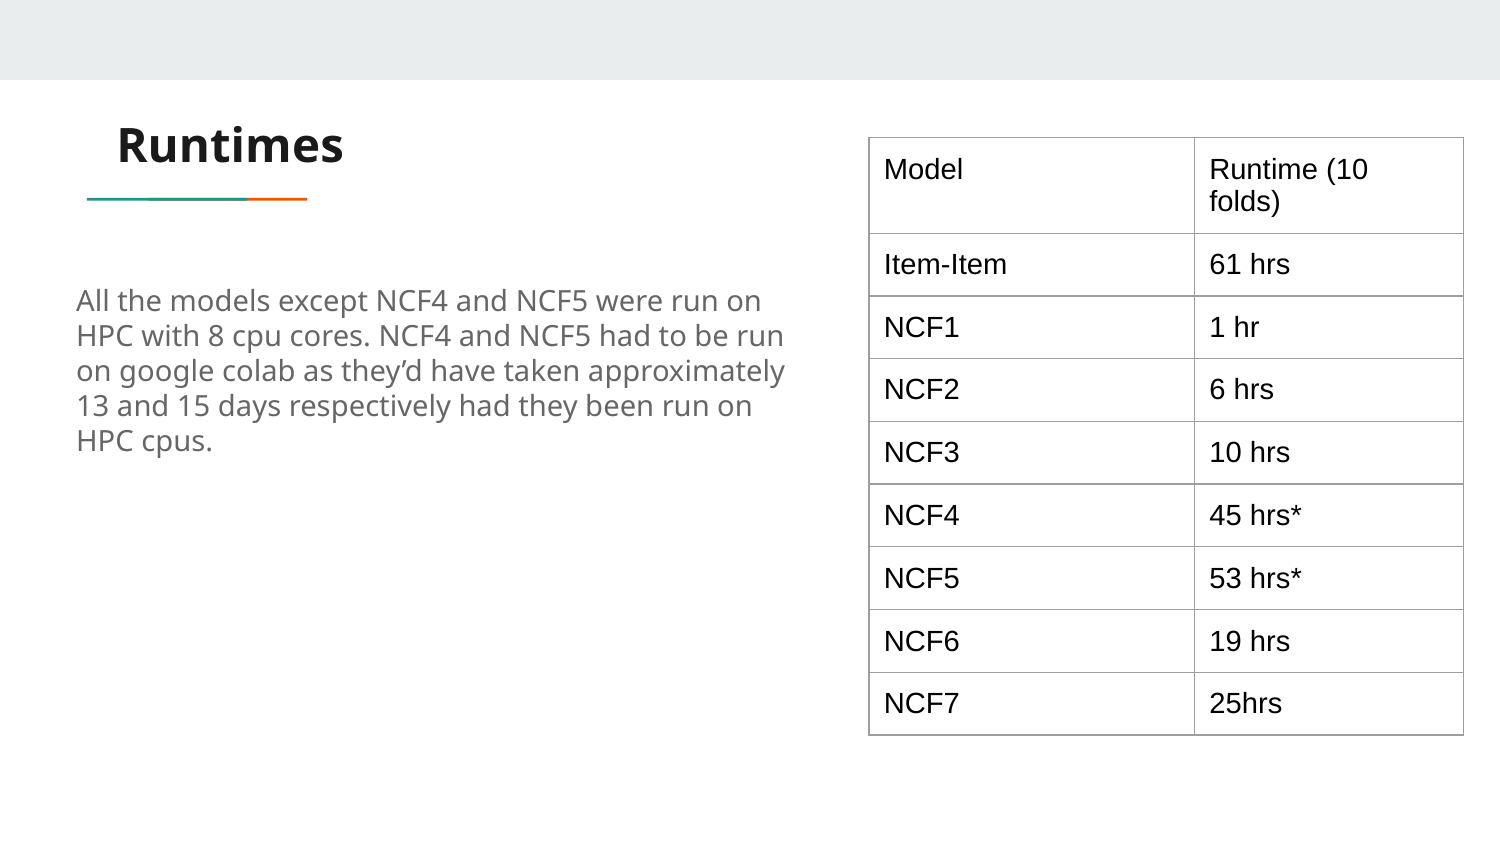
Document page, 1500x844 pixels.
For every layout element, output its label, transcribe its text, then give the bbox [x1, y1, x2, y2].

table_header Model [870, 138, 1194, 233]
table_cell Item-Item [870, 234, 1194, 295]
table_cell 1 hr [1195, 297, 1463, 358]
table_cell 53 hrs* [1195, 547, 1463, 609]
table_cell NCF3 [870, 422, 1194, 483]
table_cell 6 hrs [1195, 359, 1463, 421]
table_header Runtime (10 folds) [1195, 138, 1463, 233]
table_cell NCF7 [870, 673, 1194, 734]
table_cell NCF1 [870, 297, 1194, 358]
text_box All the models except NCF4 and NCF5 were run on HPC with 8 cpu cores. NCF4 and NCF5 had to be run on google colab as they’d have taken approximately 13 and 15 days respectively had they been run on HPC cpus. [61, 267, 813, 473]
table_cell 25hrs [1195, 673, 1463, 734]
table_cell 61 hrs [1195, 234, 1463, 295]
table_cell NCF6 [870, 610, 1194, 672]
table_cell NCF5 [870, 547, 1194, 609]
table_cell NCF4 [870, 485, 1194, 546]
title Runtimes [101, 99, 1363, 188]
table_cell 45 hrs* [1195, 485, 1463, 546]
table_cell NCF2 [870, 359, 1194, 421]
table_cell 10 hrs [1195, 422, 1463, 483]
table_cell 19 hrs [1195, 610, 1463, 672]
